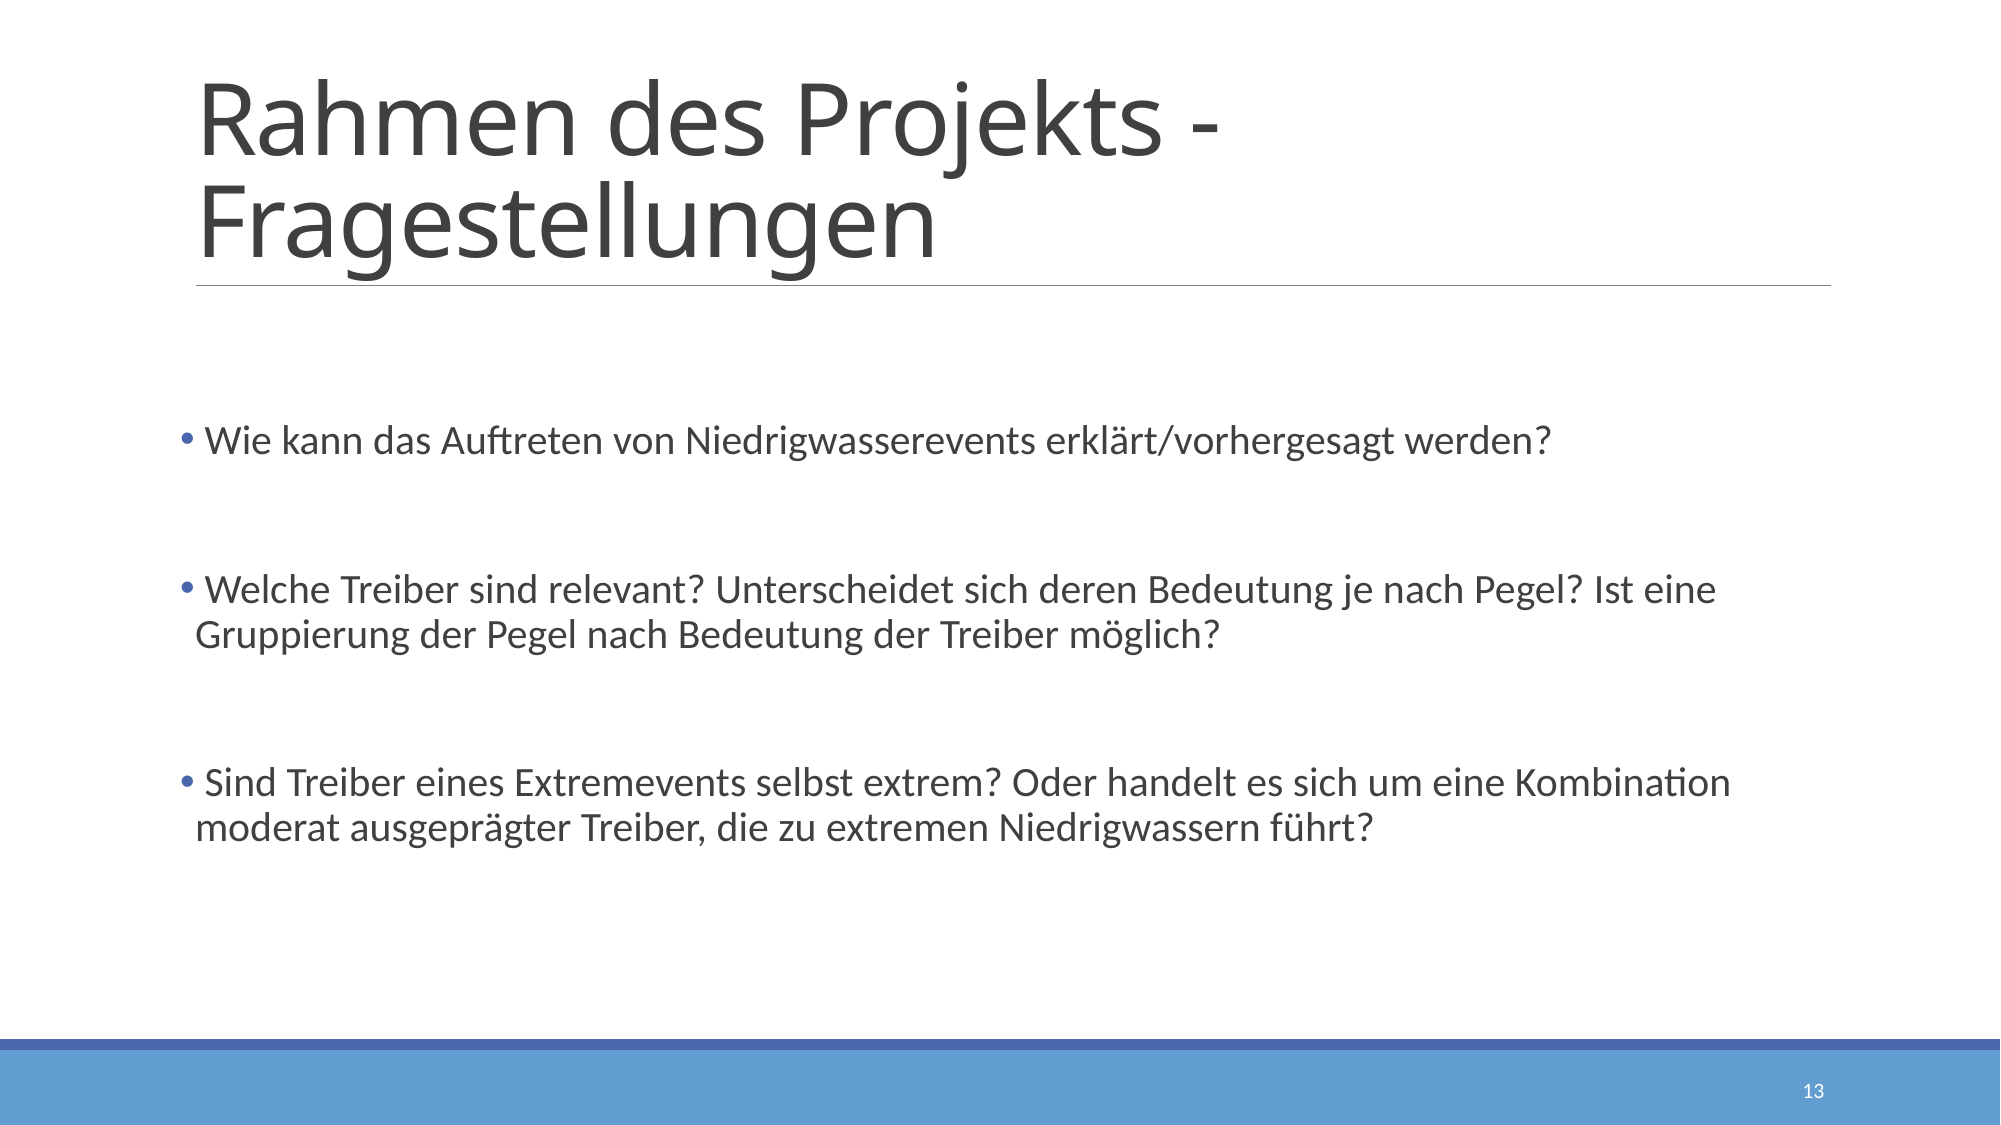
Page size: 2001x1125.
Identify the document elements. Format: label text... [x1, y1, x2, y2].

slide_number 13 [1624, 1059, 1840, 1120]
list Wie kann das Auftreten von Niedrigwasserevents erklärt/vorhergesagt werden? Welche Treiber sind relevant? Unterscheidet sich deren Bedeutung je nach Pegel? Ist eine Gruppierung der Pegel nach Bedeutung der Treiber möglich? Sind Treiber eines Extremevents selbst extrem? Oder handelt es sich um eine Kombination moderat ausgeprägter Treiber, die zu extremen Niedrigwassern führt? [180, 411, 1830, 1072]
title Rahmen des Projekts - Fragestellungen [180, 47, 1830, 285]
